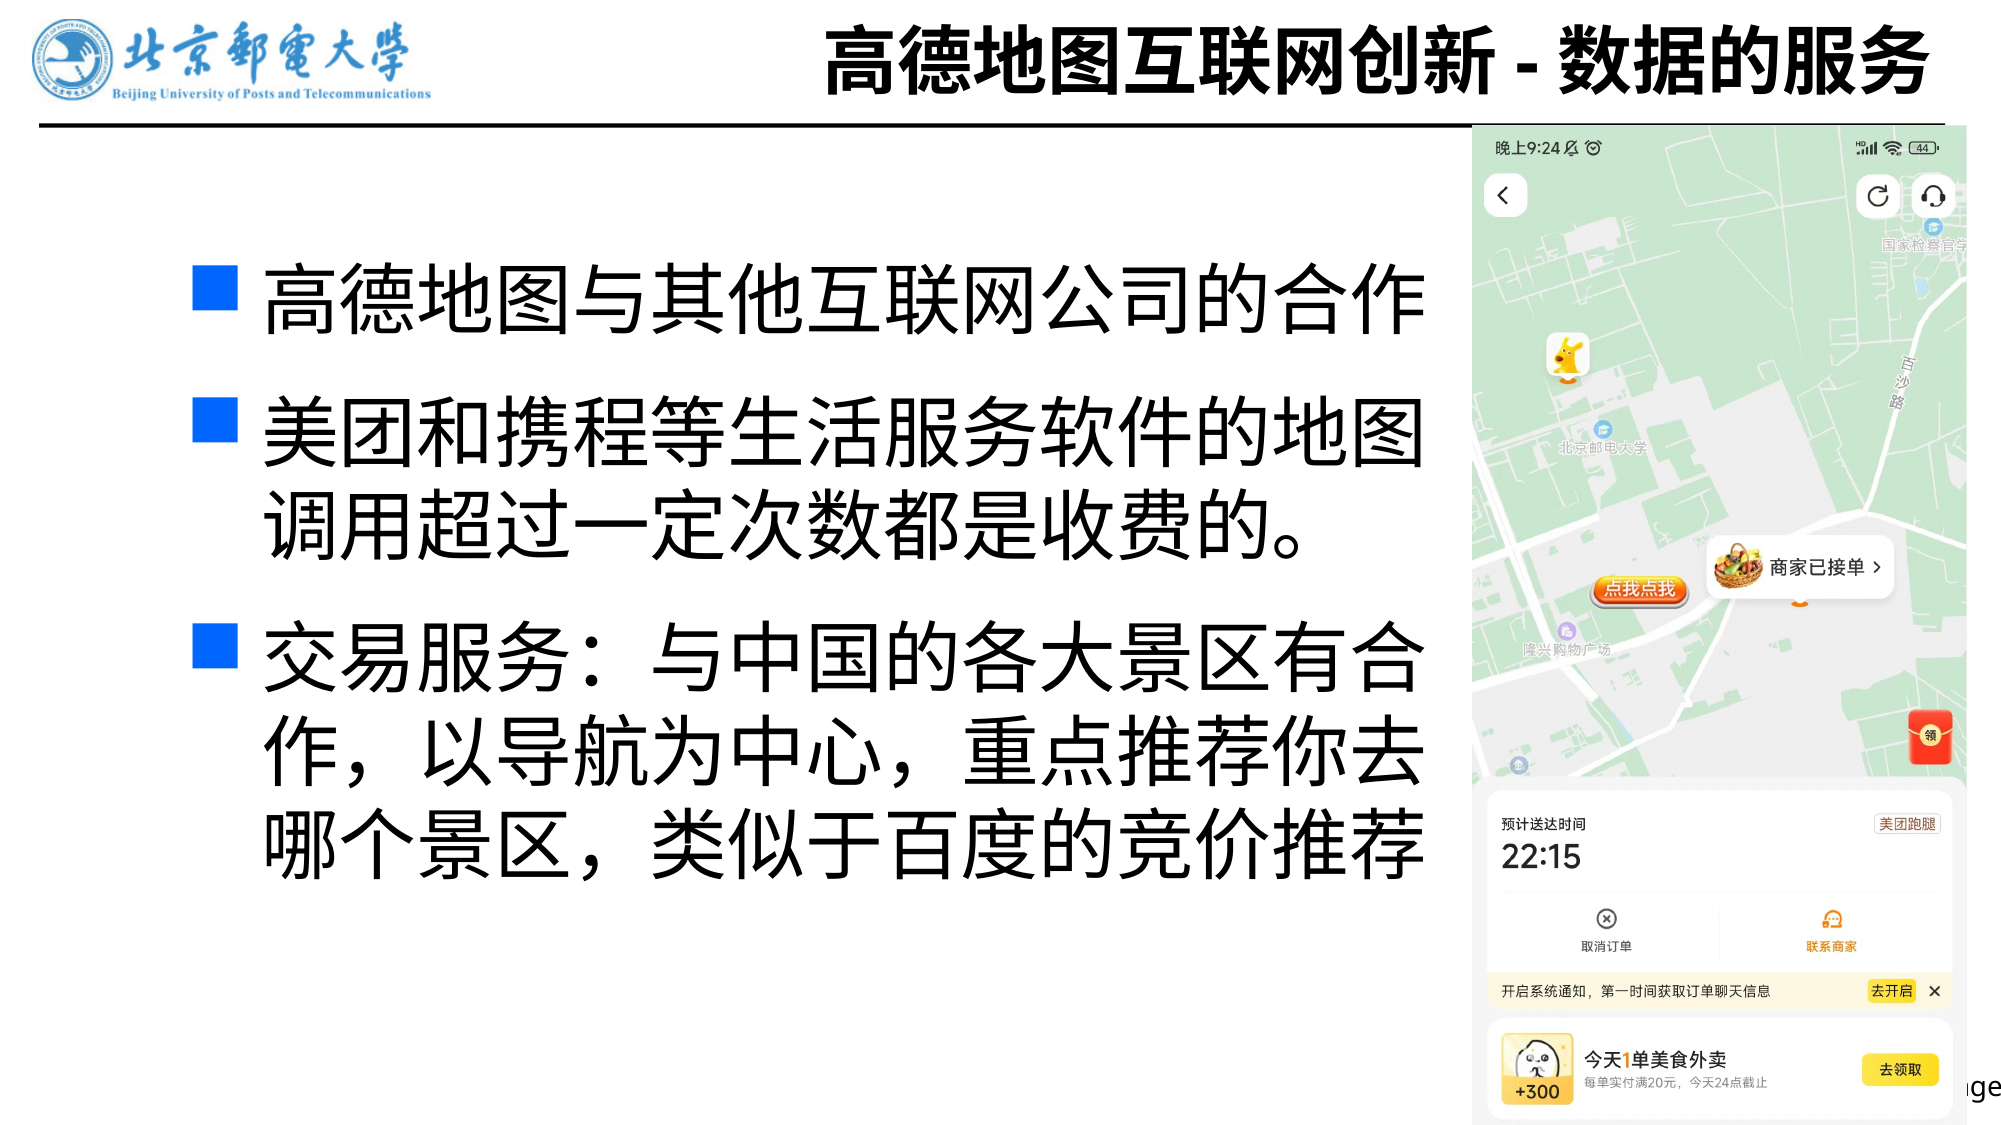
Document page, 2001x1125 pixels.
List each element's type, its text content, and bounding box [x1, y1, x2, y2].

list 高德地图与其他互联网公司的合作 美团和携程等生活服务软件的地图调用超过一定次数都是收费的。 交易服务：与中国的各大景区有合作，以导航为中心，重点推荐你去哪个景区，类似于百度的竞价推荐 [171, 243, 1465, 986]
picture [1472, 125, 1967, 1125]
picture [31, 19, 102, 102]
title 高德地图互联网创新-数据的服务 [102, 5, 1948, 126]
